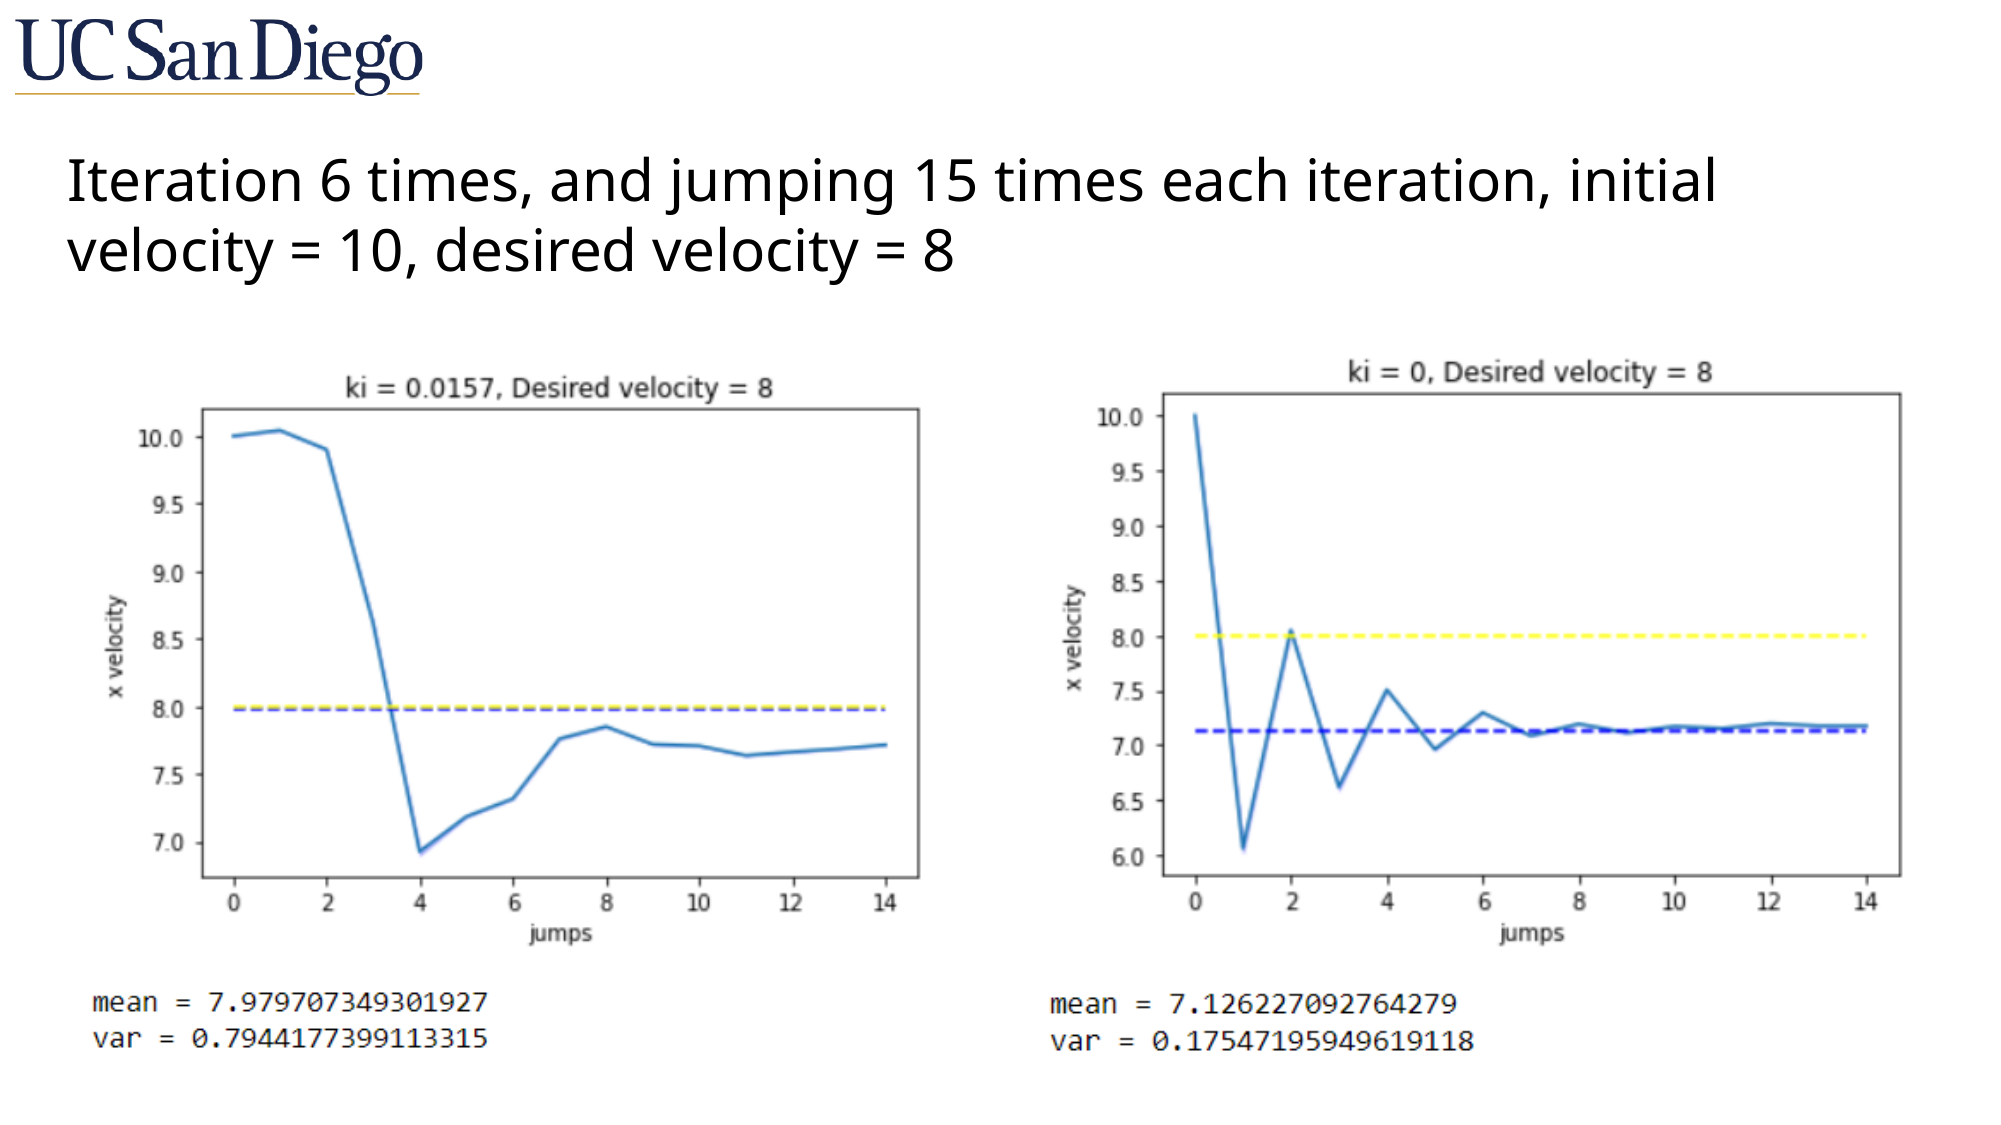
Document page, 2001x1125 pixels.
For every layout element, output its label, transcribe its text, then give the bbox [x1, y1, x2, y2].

picture [1006, 341, 1952, 1065]
picture [48, 363, 955, 1065]
picture [10, 15, 427, 99]
text_box Iteration 6 times, and jumping 15 times each iteration, initial velocity = 10, desired velocity = 8 [53, 136, 1952, 291]
